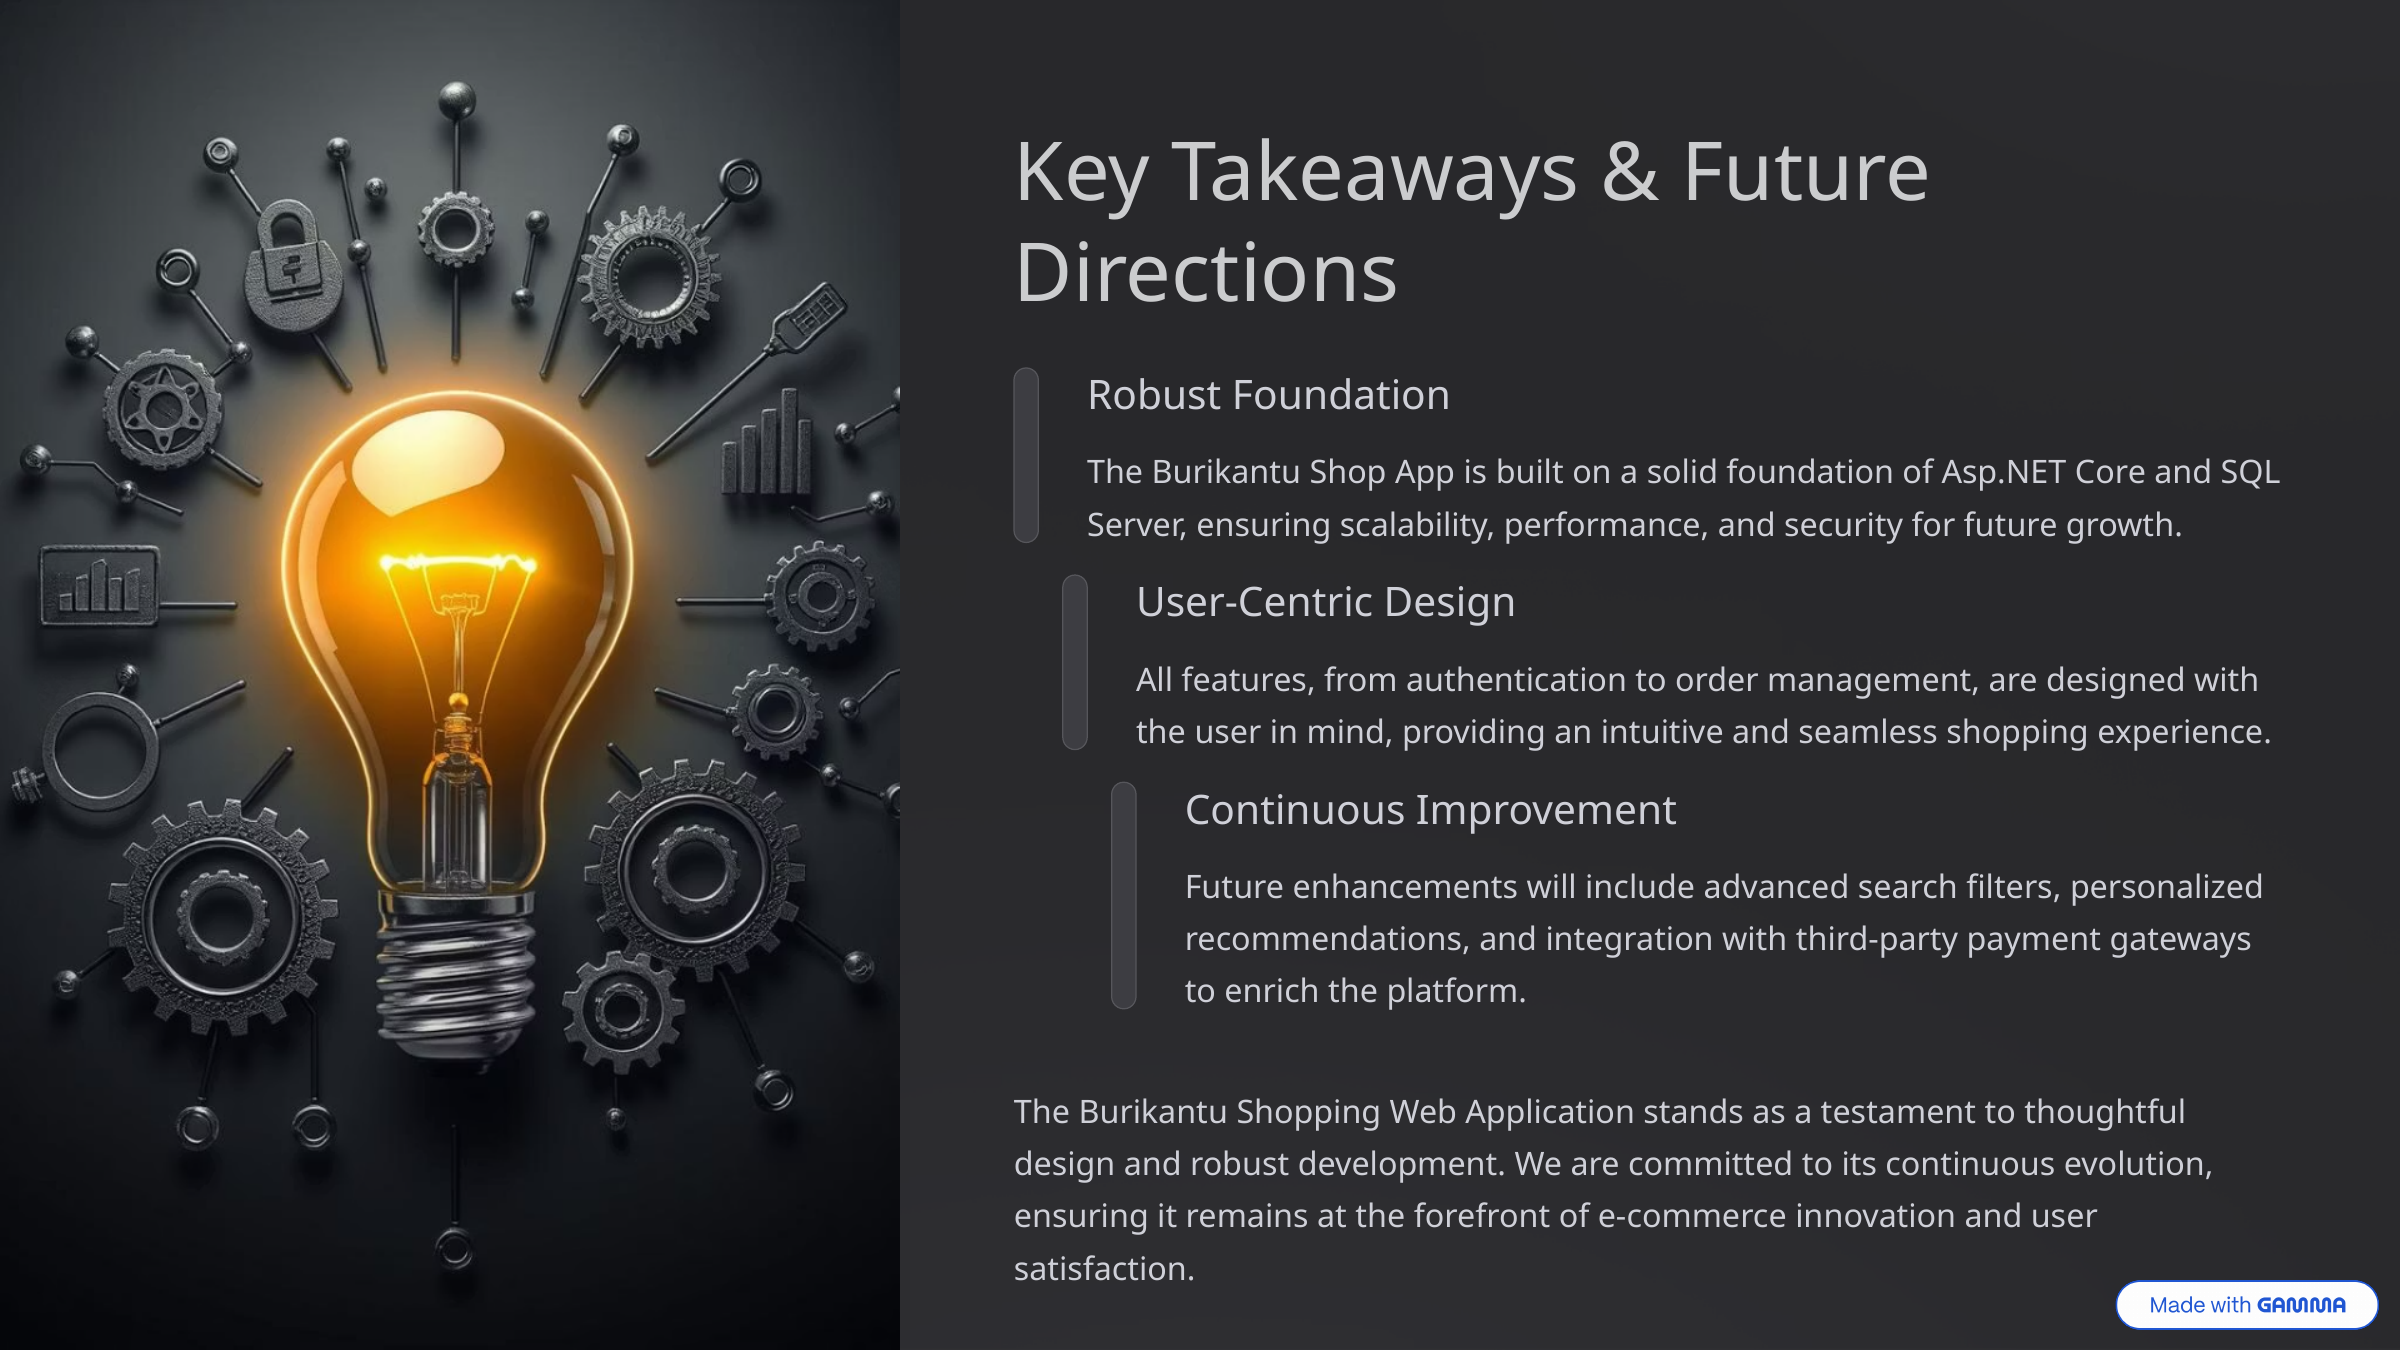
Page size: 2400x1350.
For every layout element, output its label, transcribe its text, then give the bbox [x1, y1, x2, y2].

text_box User-Centric Design [1135, 575, 1543, 626]
text_box Future enhancements will include advanced search filters, personalized recommendations, and integration with third-party payment gateways to enrich the platform. [1184, 852, 2286, 1009]
text_box [1062, 575, 1088, 750]
picture [0, 0, 900, 1350]
text_box Continuous Improvement [1184, 782, 1676, 834]
text_box [1013, 367, 1039, 543]
text_box [1111, 782, 1137, 1009]
picture [2106, 1271, 2389, 1339]
text_box The Burikantu Shopping Web Application stands as a testament to thoughtful design and robust development. We are committed to its continuous evolution, ensuring it remains at the forefront of e-commerce innovation and user satisfaction. [1013, 1078, 2286, 1235]
text_box The Burikantu Shop App is built on a solid foundation of Asp.NET Core and SQL Server, ensuring scalability, performance, and security for future growth. [1087, 438, 2286, 543]
text_box All features, from authentication to order management, are designed with the user in mind, providing an intuitive and seamless shopping experience. [1136, 645, 2286, 750]
text_box Robust Foundation [1087, 367, 1495, 419]
text_box Key Takeaways & Future Directions [1013, 115, 2286, 320]
